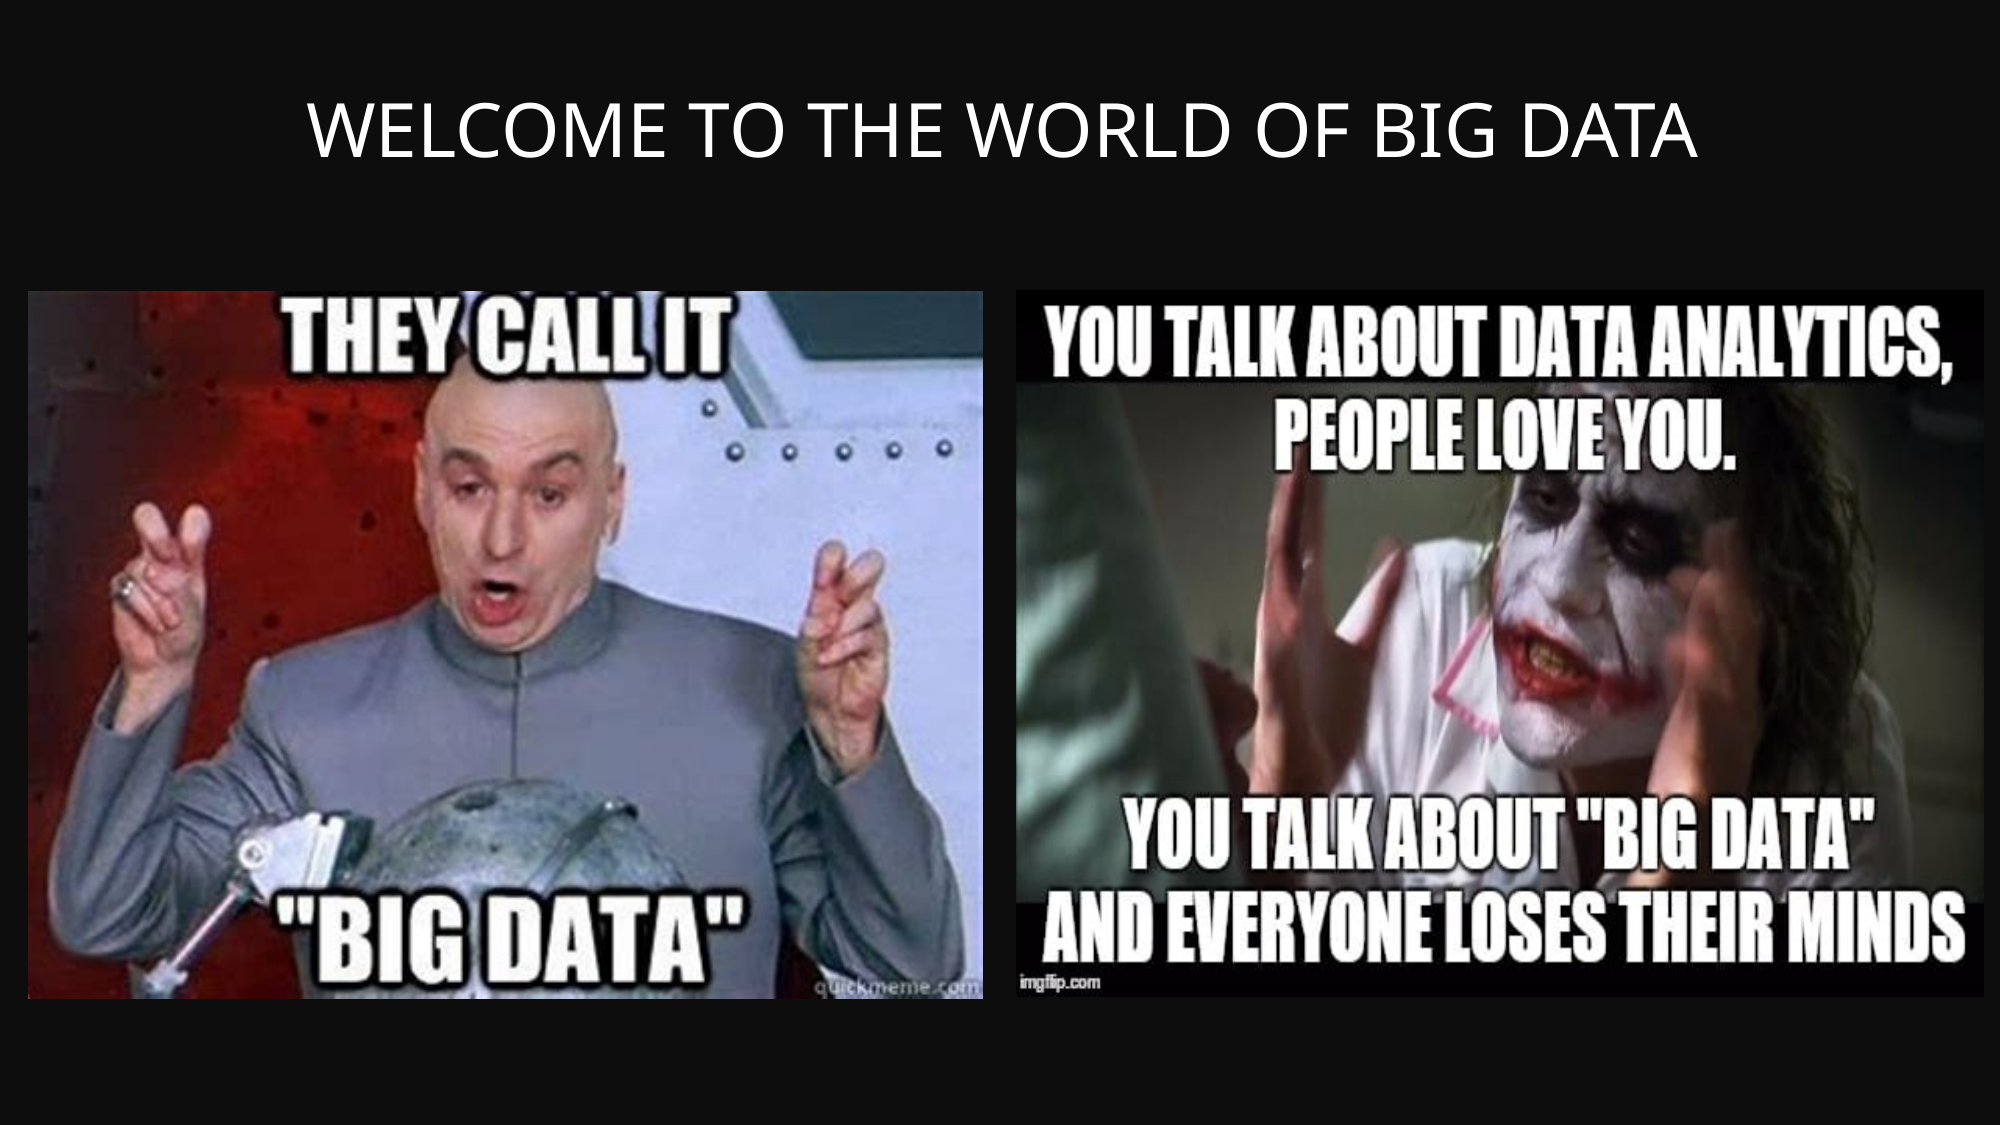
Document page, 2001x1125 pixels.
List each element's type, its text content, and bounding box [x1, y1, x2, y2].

text_box WELCOME TO THE WORLD OF BIG DATA [170, 67, 1835, 236]
picture [27, 291, 983, 999]
picture [1016, 289, 1984, 998]
